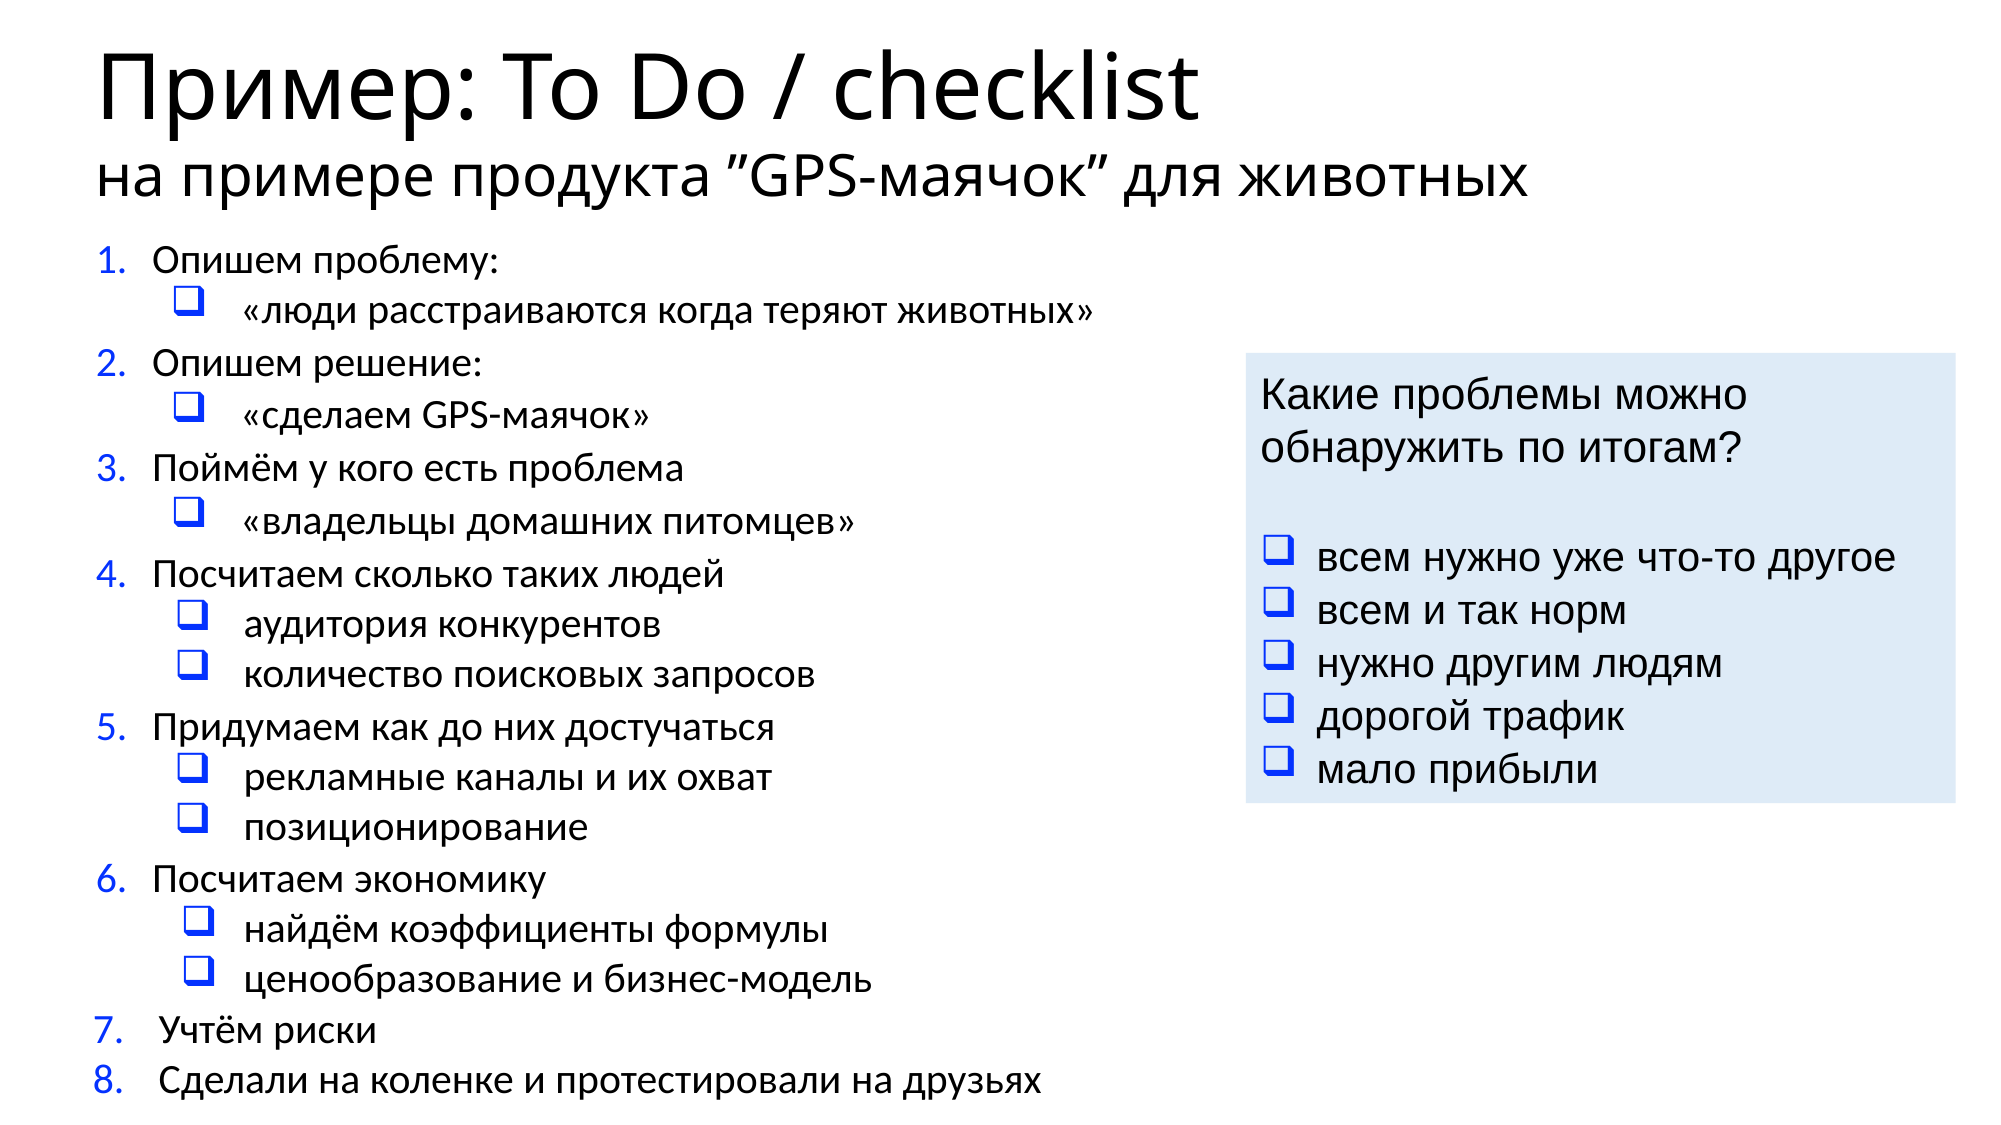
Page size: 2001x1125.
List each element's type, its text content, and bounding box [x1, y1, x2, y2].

title Пример: To Do / checklist на примере продукта ”GPS-маячок” для животных [93, 21, 1926, 212]
text_box Опишем проблему: «люди расстраиваются когда теряют животных» Опишем решение: «сделаем GPS-маячок» Поймём у кого есть проблема «владельцы домашних питомцев» Посчитаем сколько таких людей аудитория конкурентов количество поисковых запросов Придумаем как до них достучаться рекламные каналы и их охват позиционирование Посчитаем экономику найдём коэффициенты формулы ценообразование и бизнес-модель Учтём риски Сделали на коленке и протестировали на друзьях [93, 228, 1142, 1095]
text_box Какие проблемы можно обнаружить по итогам? всем нужно уже что-то другое всем и так норм нужно другим людям дорогой трафик мало прибыли [1245, 352, 1956, 804]
